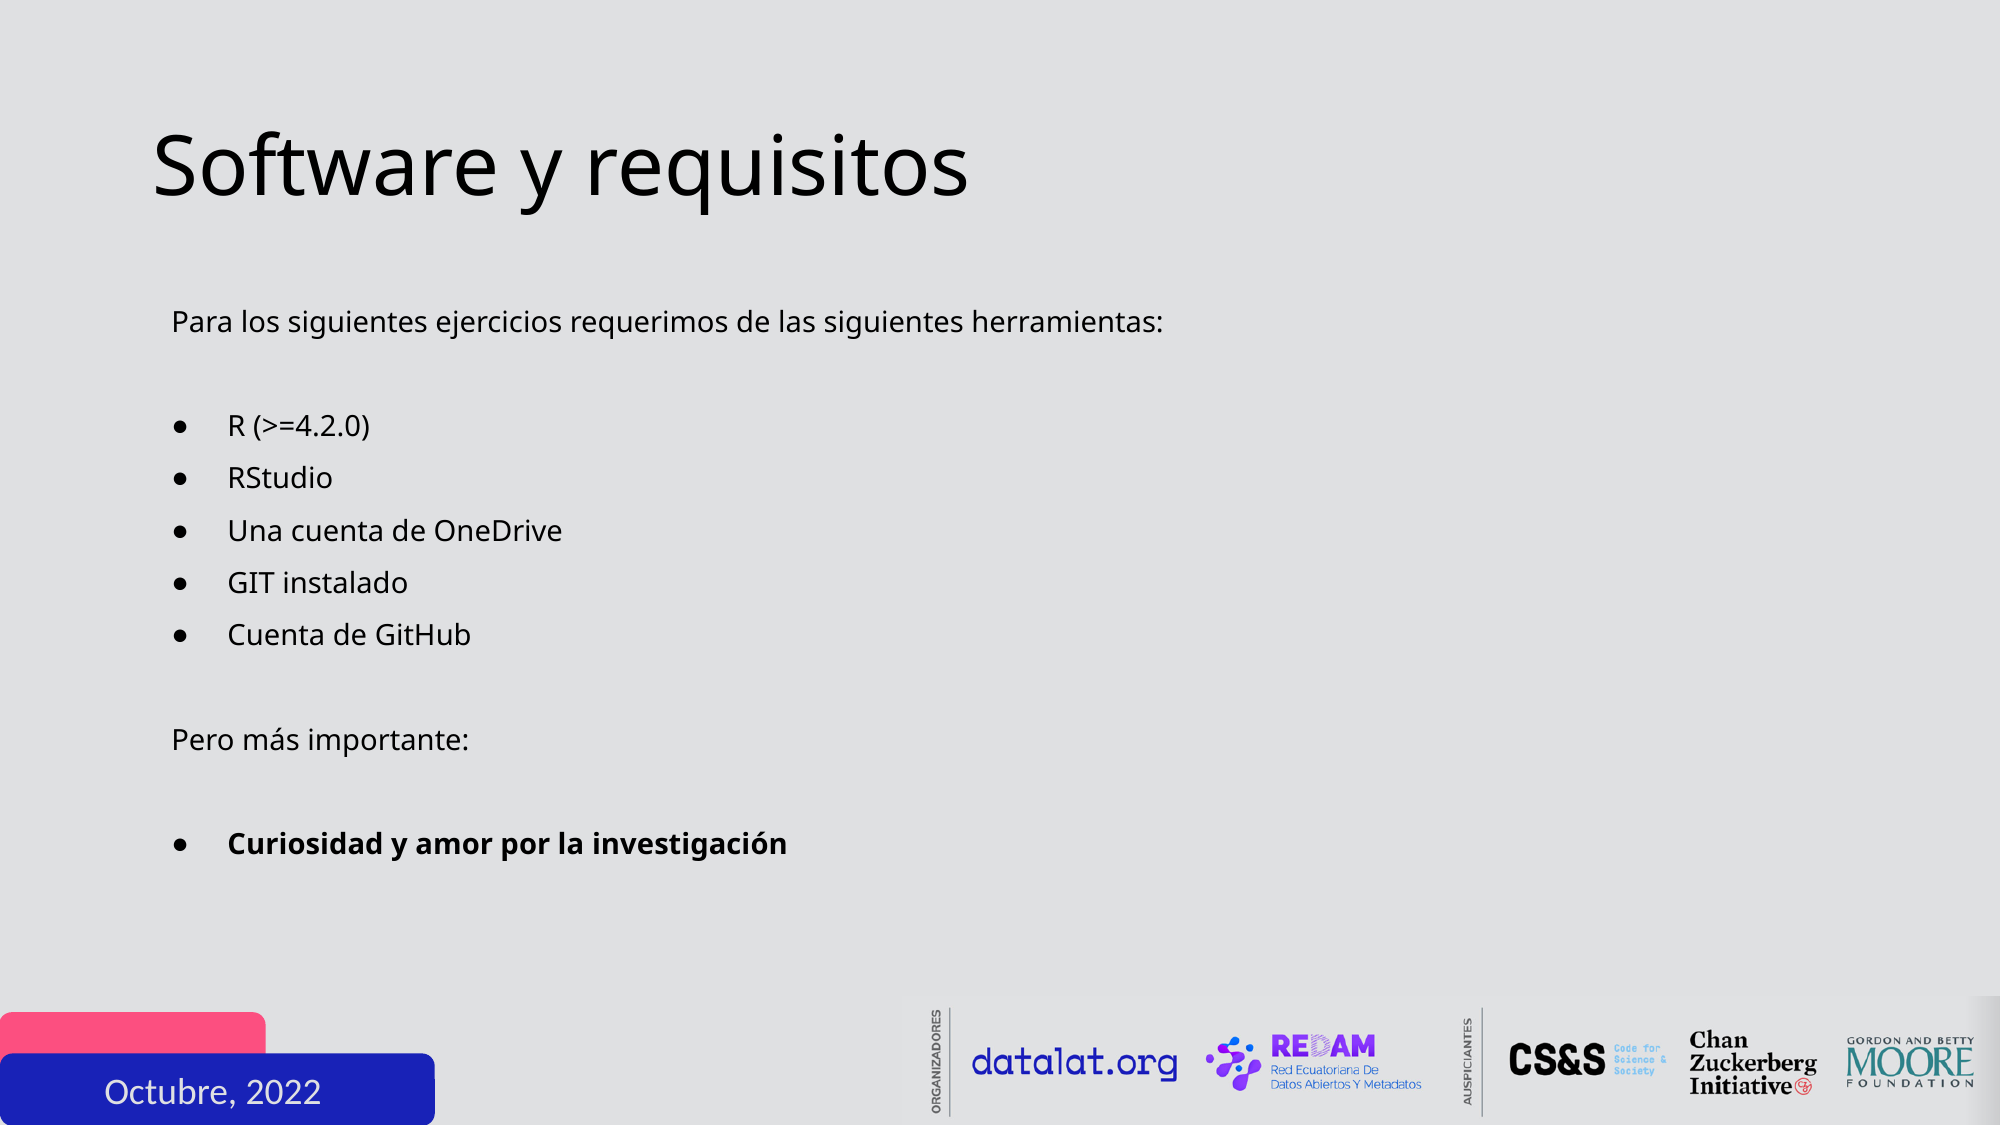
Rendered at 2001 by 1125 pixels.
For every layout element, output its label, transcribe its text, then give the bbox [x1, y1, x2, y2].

title Software y requisitos [137, 59, 1863, 278]
list Para los siguientes ejercicios requerimos de las siguientes herramientas: R (>=4.2.0) RStudio Una cuenta de OneDrive GIT instalado Cuenta de GitHub Pero más importante: Curiosidad y amor por la investigación [137, 299, 1863, 1014]
picture [902, 996, 2000, 1125]
